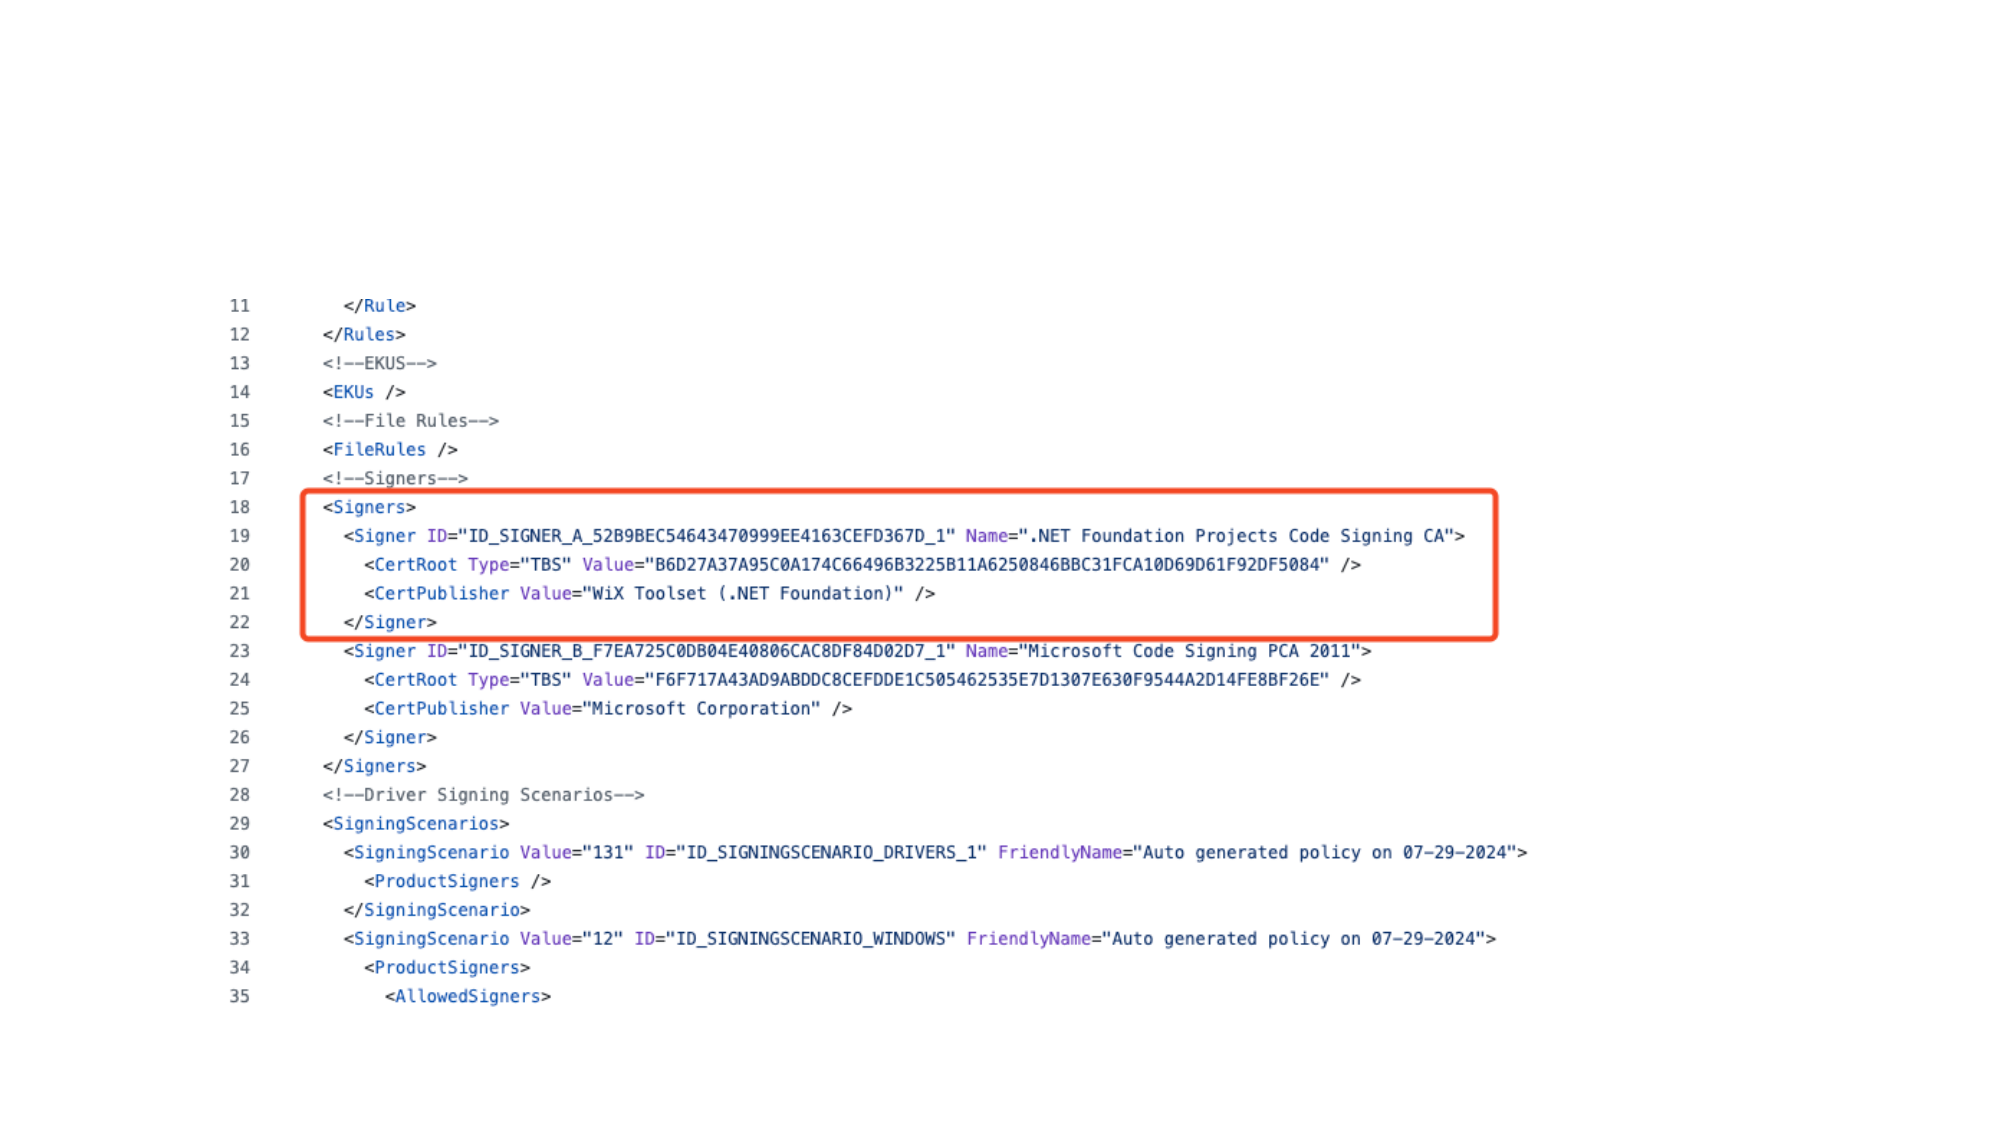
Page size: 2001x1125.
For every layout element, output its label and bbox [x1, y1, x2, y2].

list [170, 298, 1830, 1014]
